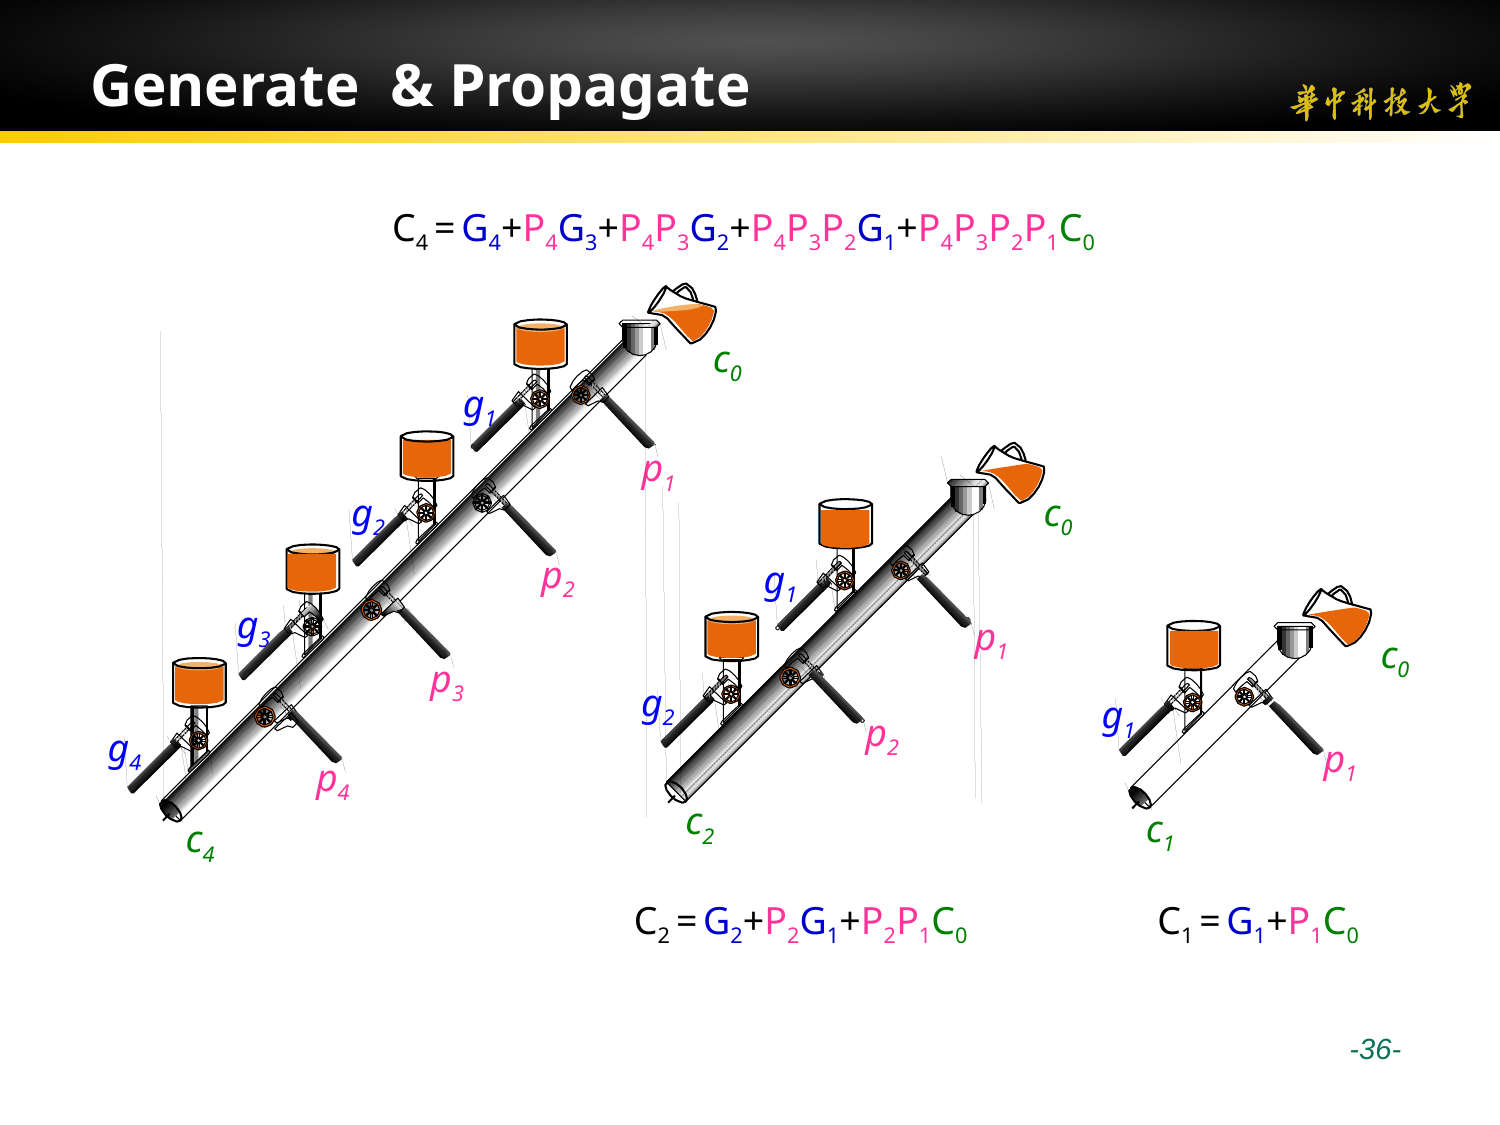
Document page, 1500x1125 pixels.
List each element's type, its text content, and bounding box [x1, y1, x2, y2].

picture [0, 0, 1500, 131]
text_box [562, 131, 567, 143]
slide_number -36- [1257, 1023, 1425, 1102]
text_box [748, 394, 1410, 853]
text_box C1 = G1+P1C0 [1057, 879, 1460, 998]
title Generate & Propagate [74, 34, 1426, 131]
text_box [738, 131, 744, 143]
text_box C4 = G4+P4G3+P4P3G2+P4P3P2G1+P4P3P2P1C0 [300, 186, 1188, 268]
text_box C2 = G2+P2G1+P2P1C0 [483, 879, 1119, 961]
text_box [89, 283, 743, 869]
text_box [650, 131, 655, 143]
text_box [748, 442, 1370, 861]
